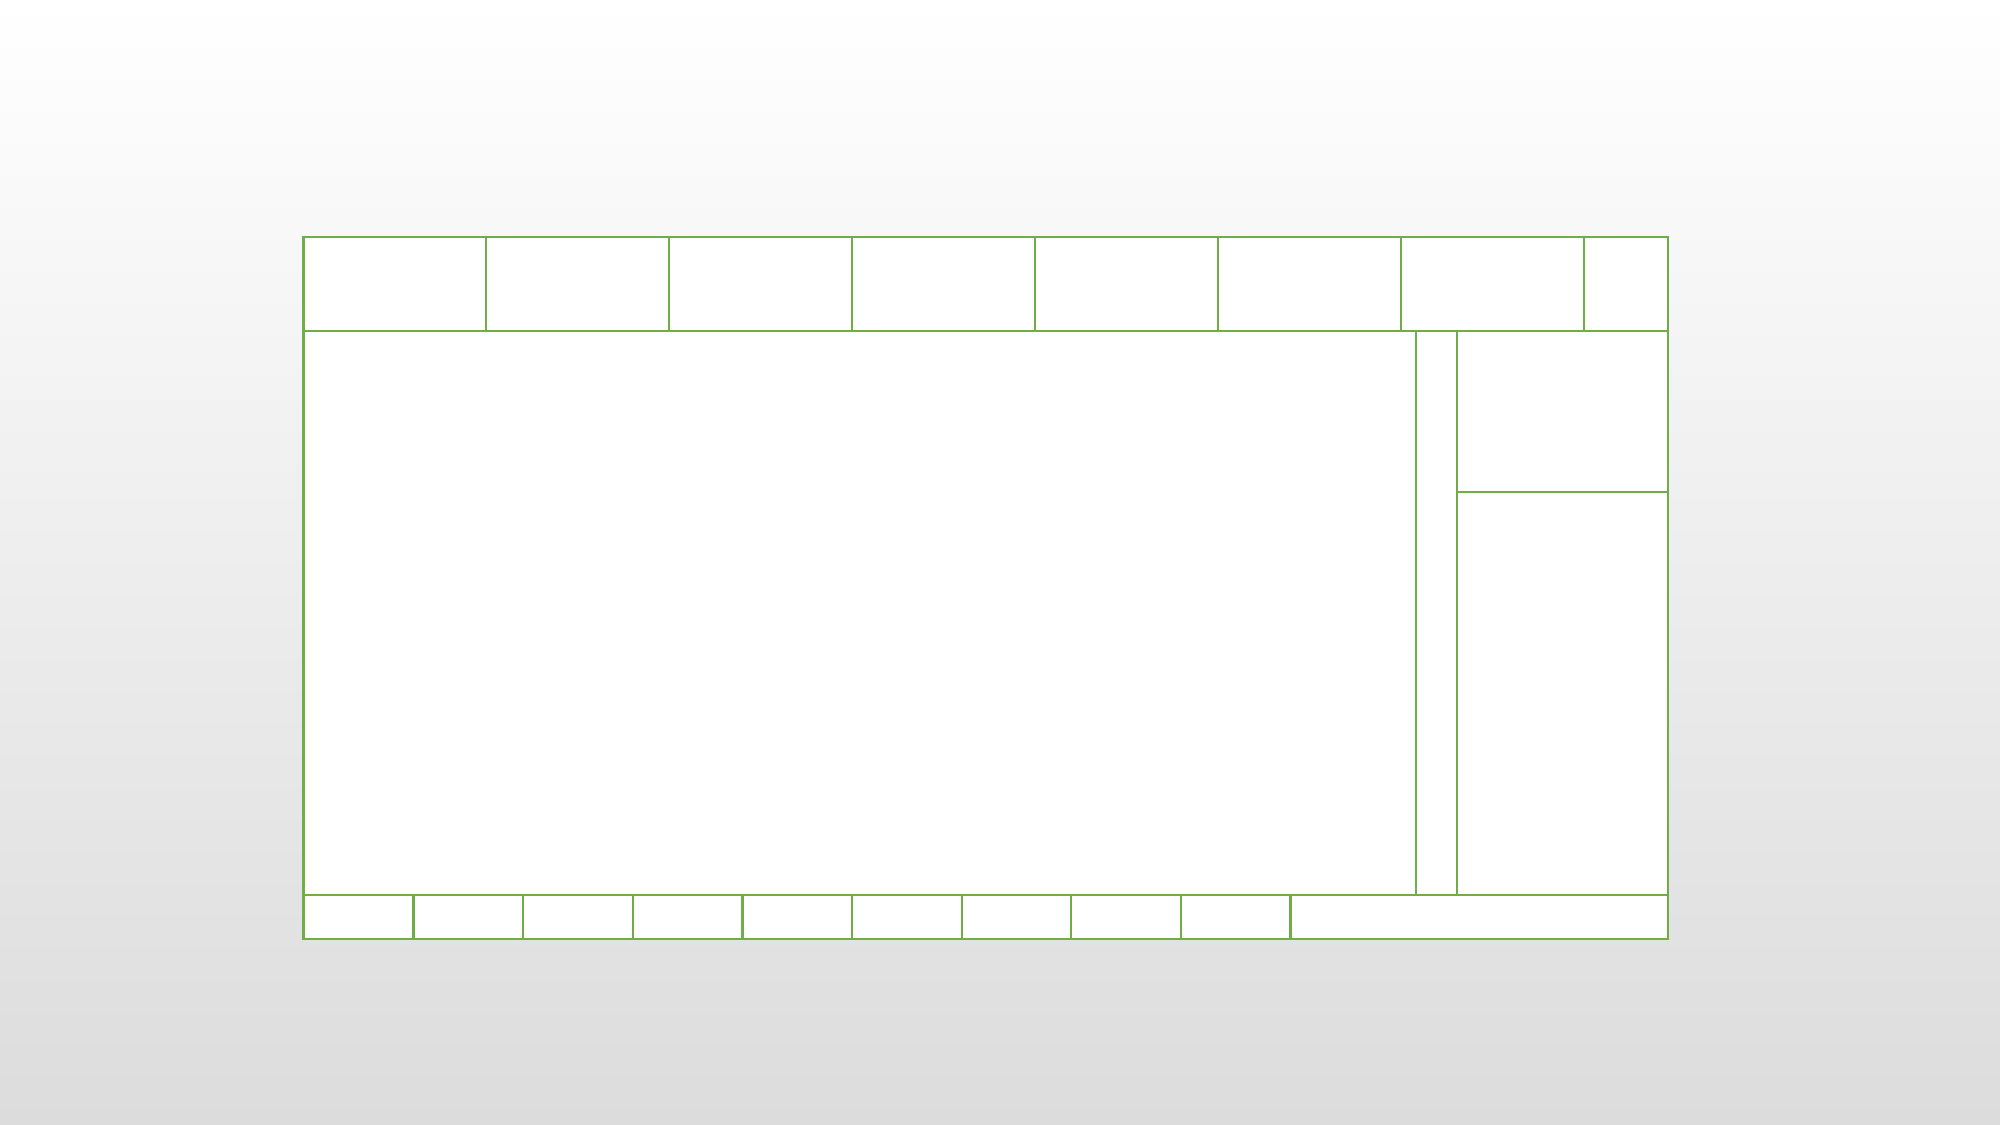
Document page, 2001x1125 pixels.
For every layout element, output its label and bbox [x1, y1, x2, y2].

text_box [485, 236, 668, 330]
text_box [1182, 896, 1292, 940]
text_box [668, 236, 851, 330]
text_box [522, 896, 634, 940]
text_box [634, 896, 742, 940]
text_box [1217, 236, 1400, 330]
text_box [1292, 896, 1669, 940]
text_box [742, 896, 853, 940]
text_box [851, 236, 1036, 330]
text_box [302, 894, 412, 940]
text_box [1036, 236, 1217, 330]
text_box [303, 236, 485, 330]
text_box [1400, 236, 1585, 330]
text_box [1458, 493, 1669, 896]
text_box [1415, 330, 1458, 896]
text_box [1070, 896, 1182, 940]
text_box [1456, 330, 1669, 493]
text_box [303, 330, 1415, 896]
text_box [412, 896, 522, 940]
text_box [1585, 236, 1669, 330]
text_box [963, 896, 1070, 940]
text_box [853, 896, 963, 940]
